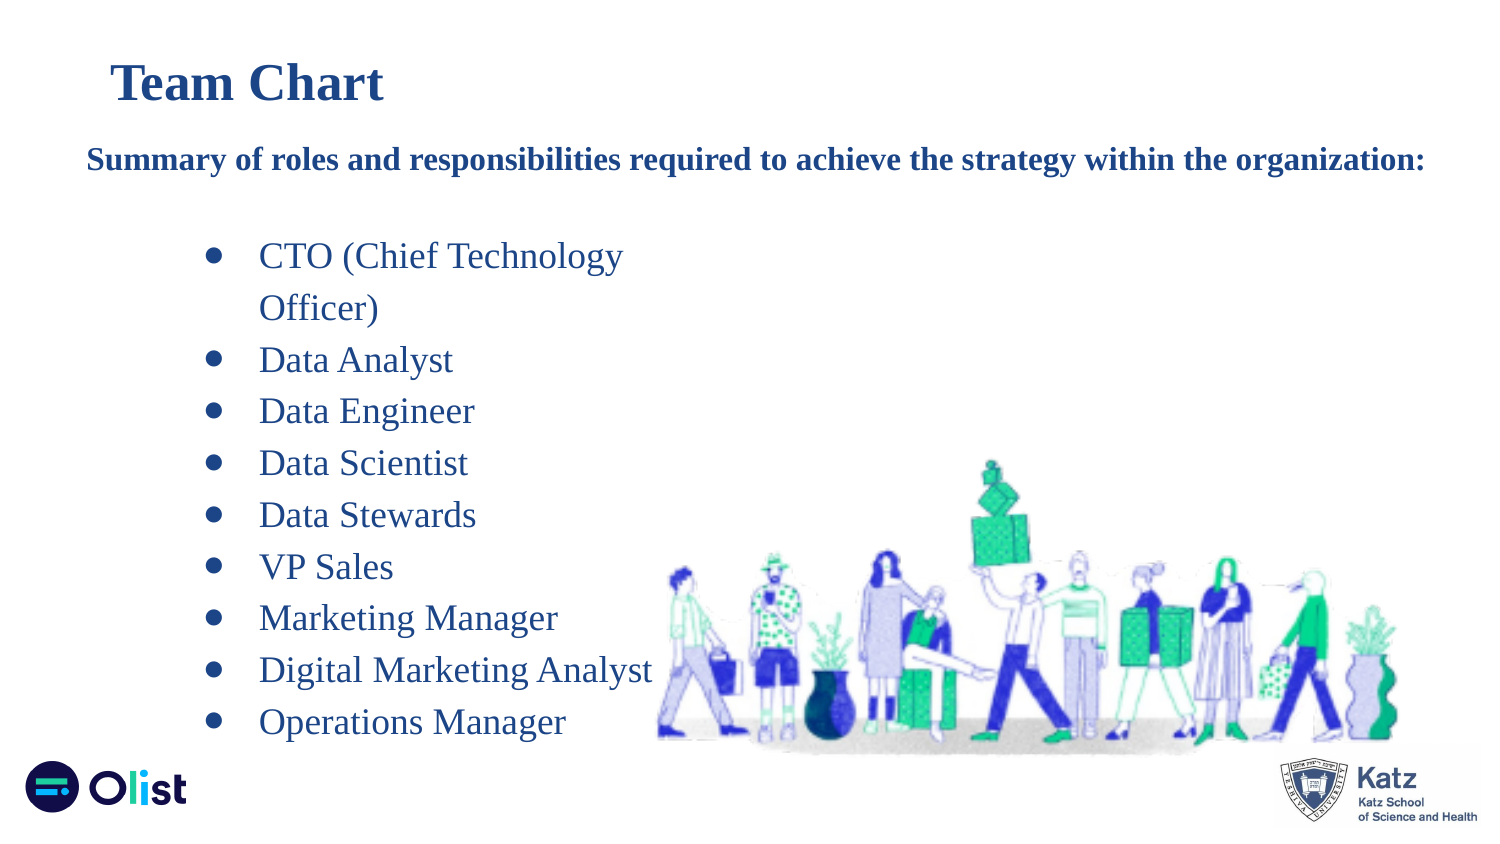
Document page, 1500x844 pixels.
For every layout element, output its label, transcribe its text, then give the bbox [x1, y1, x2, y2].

picture [21, 754, 191, 821]
picture [629, 434, 1481, 828]
text_box CTO (Chief Technology Officer) Data Analyst Data Engineer Data Scientist Data Stewards VP Sales Marketing Manager Digital Marketing Analyst Operations Manager [168, 209, 681, 757]
title Team Chart [51, 32, 1449, 127]
text_box Summary of roles and responsibilities required to achieve the strategy within the organization: [71, 115, 1470, 192]
